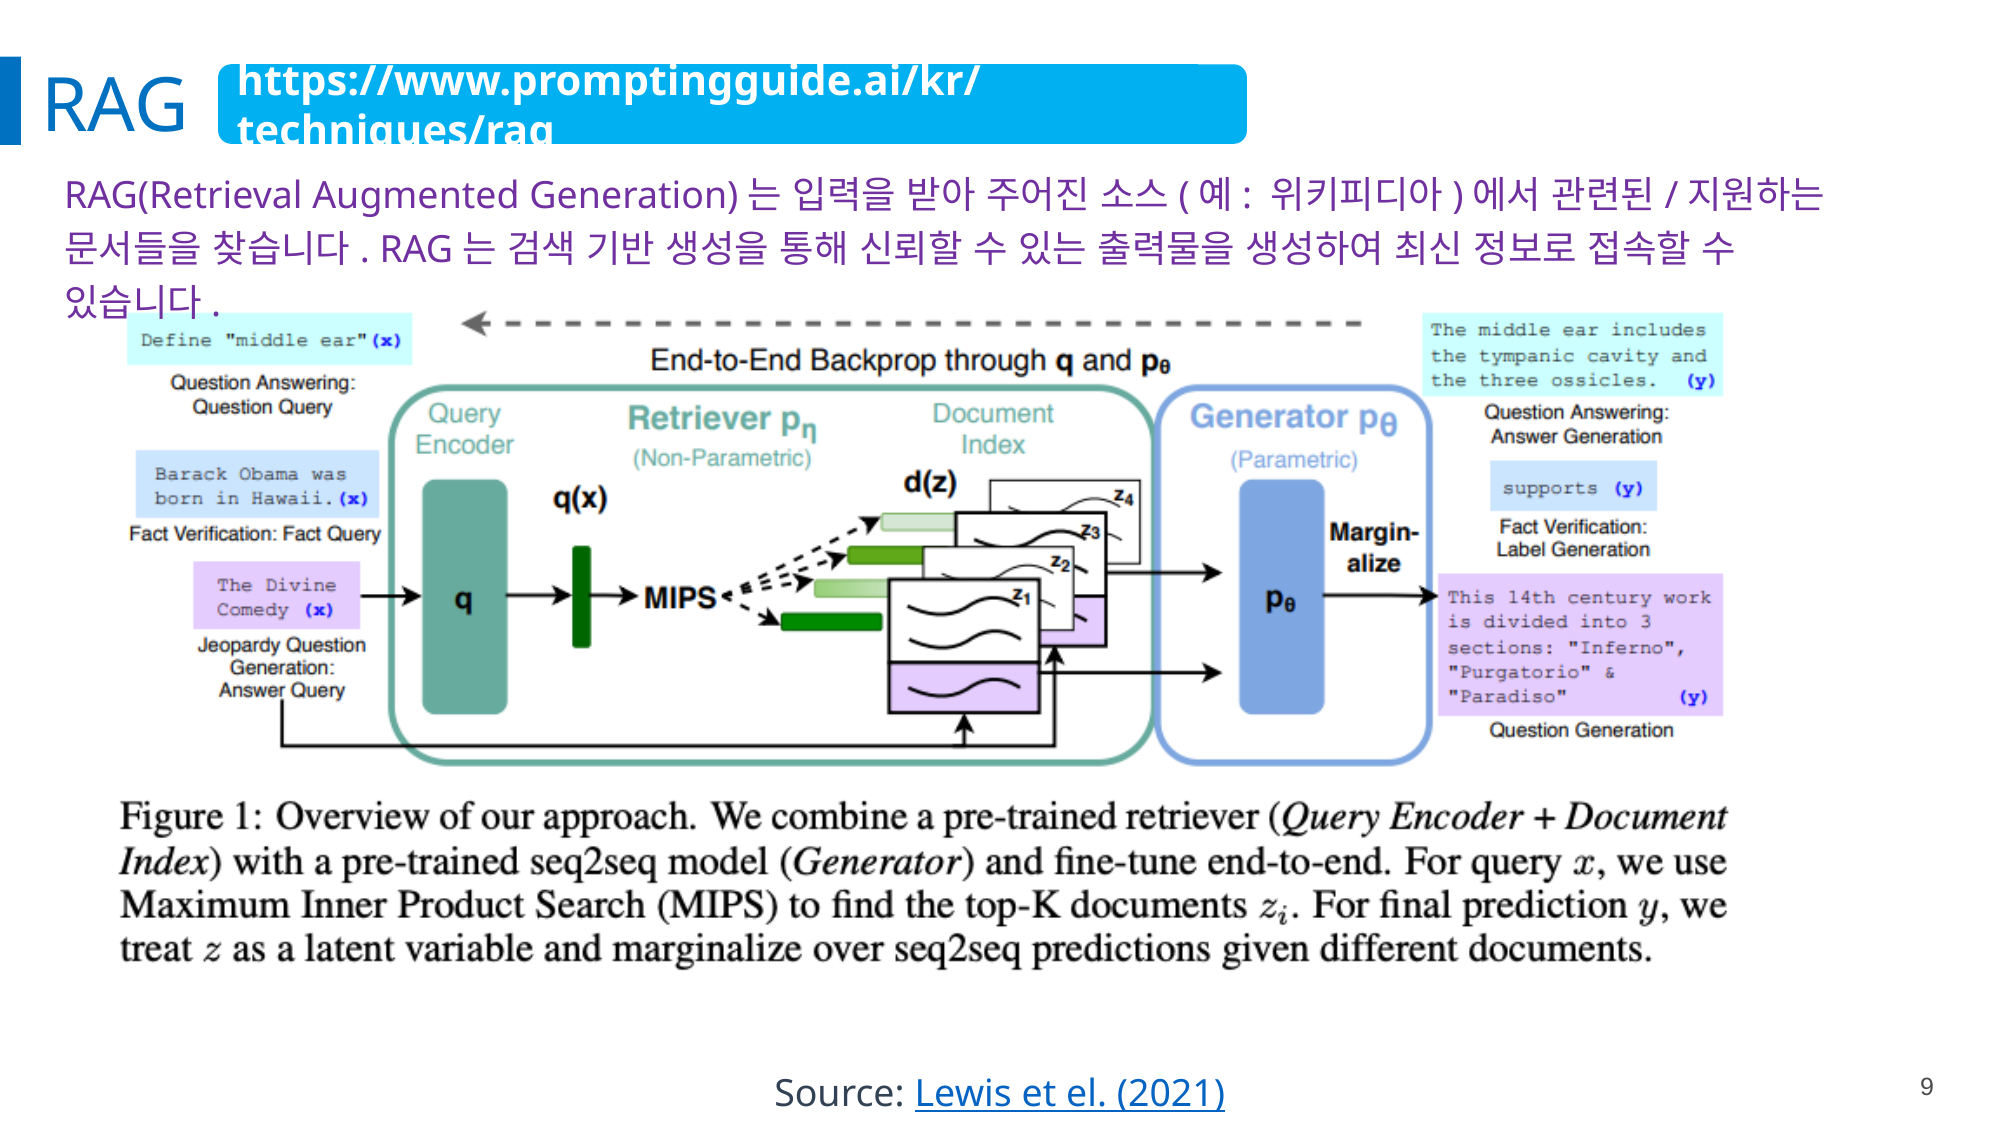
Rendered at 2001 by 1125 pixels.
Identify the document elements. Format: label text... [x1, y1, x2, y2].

text_box [0, 55, 22, 146]
text_box RAG(Retrieval Augmented Generation)는 입력을 받아 주어진 소스(예: 위키피디아)에서 관련된/지원하는 문서들을 찾습니다. RAG는 검색 기반 생성을 통해 신뢰할 수 있는 출력물을 생성하여 최신 정보로 접속할 수 있습니다. [49, 155, 1879, 332]
text_box Source: Lewis et el. (2021) [0, 1061, 2000, 1125]
text_box RAG [26, 59, 2000, 149]
text_box [23, 56, 1934, 146]
text_box https://www.promptingguide.ai/kr/techniques/rag [216, 63, 1248, 145]
picture [98, 202, 1767, 1058]
